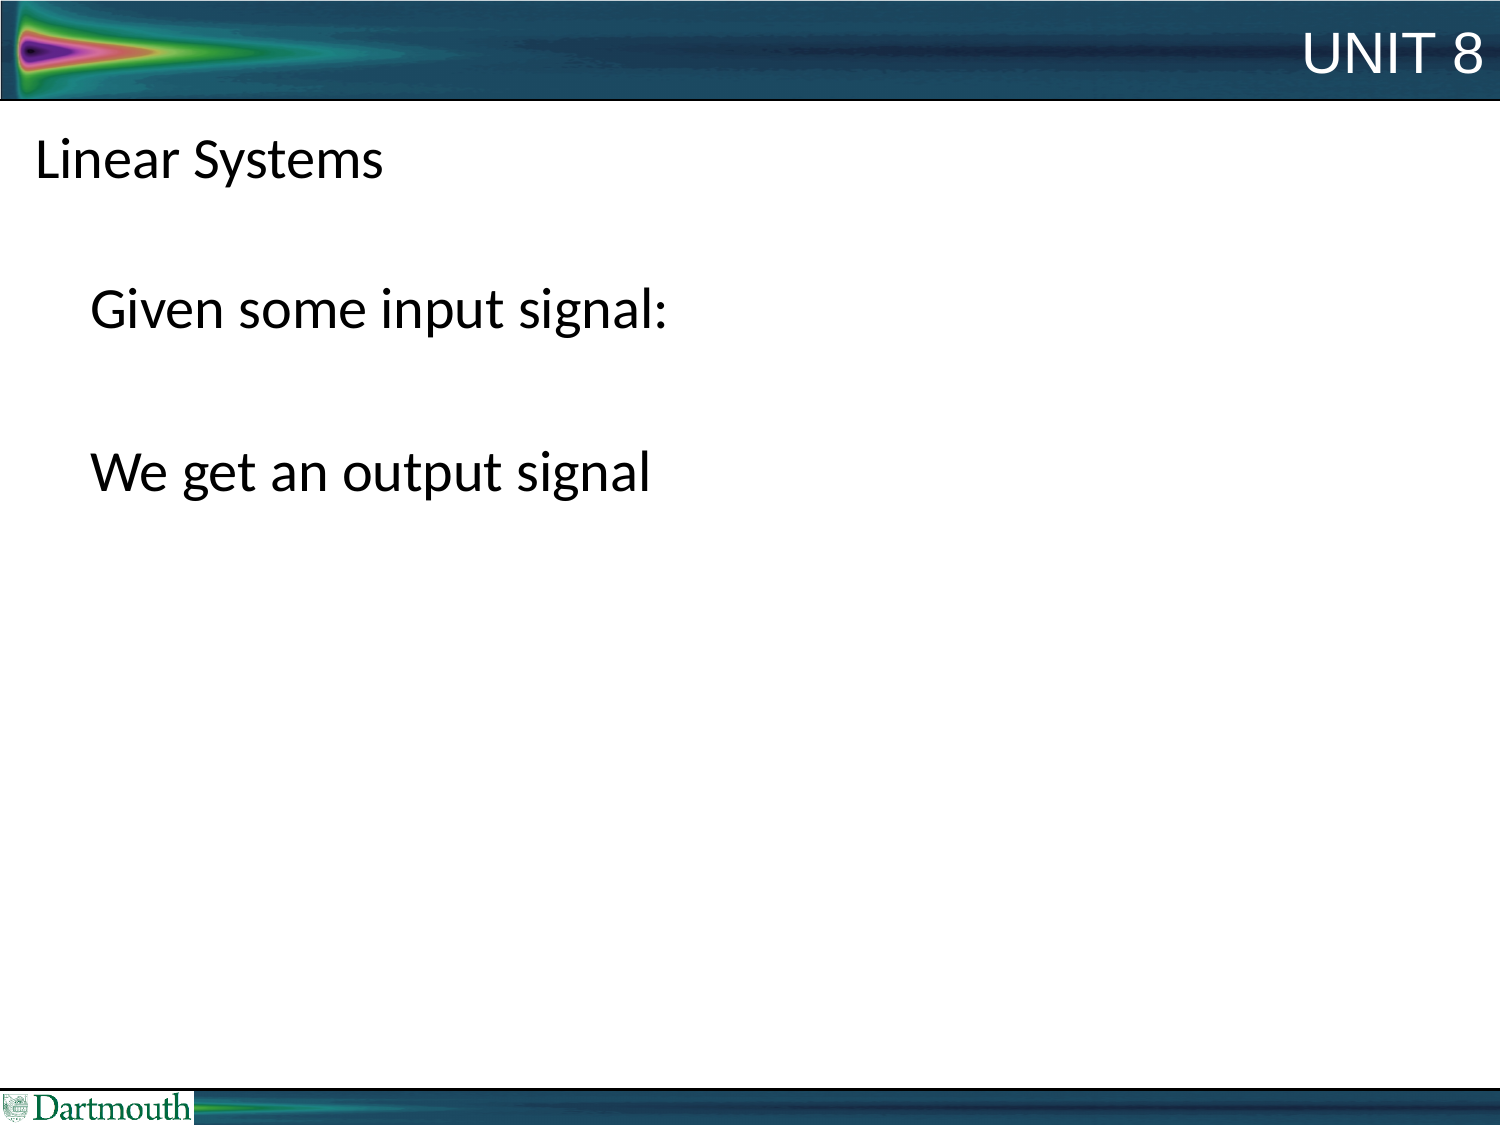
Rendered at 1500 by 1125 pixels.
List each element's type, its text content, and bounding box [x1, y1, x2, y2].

picture [0, 1091, 1500, 1125]
title Unit 8 [287, 0, 1500, 100]
text_box Linear Systems [20, 112, 400, 198]
picture [2, 1, 287, 99]
